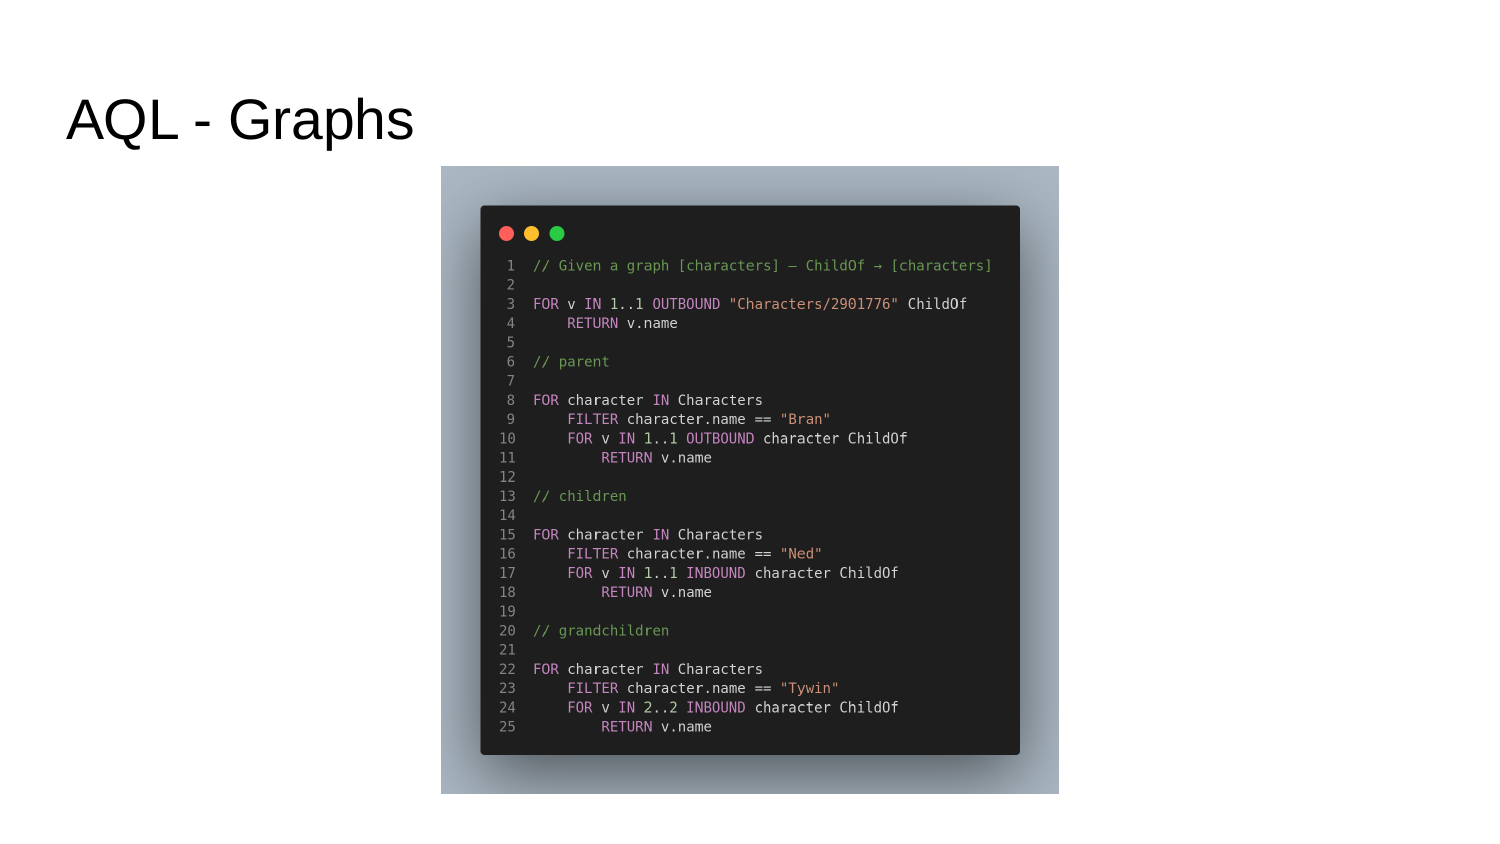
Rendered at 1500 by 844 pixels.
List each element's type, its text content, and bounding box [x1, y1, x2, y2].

picture [440, 166, 1060, 794]
title AQL - Graphs [51, 72, 1449, 167]
